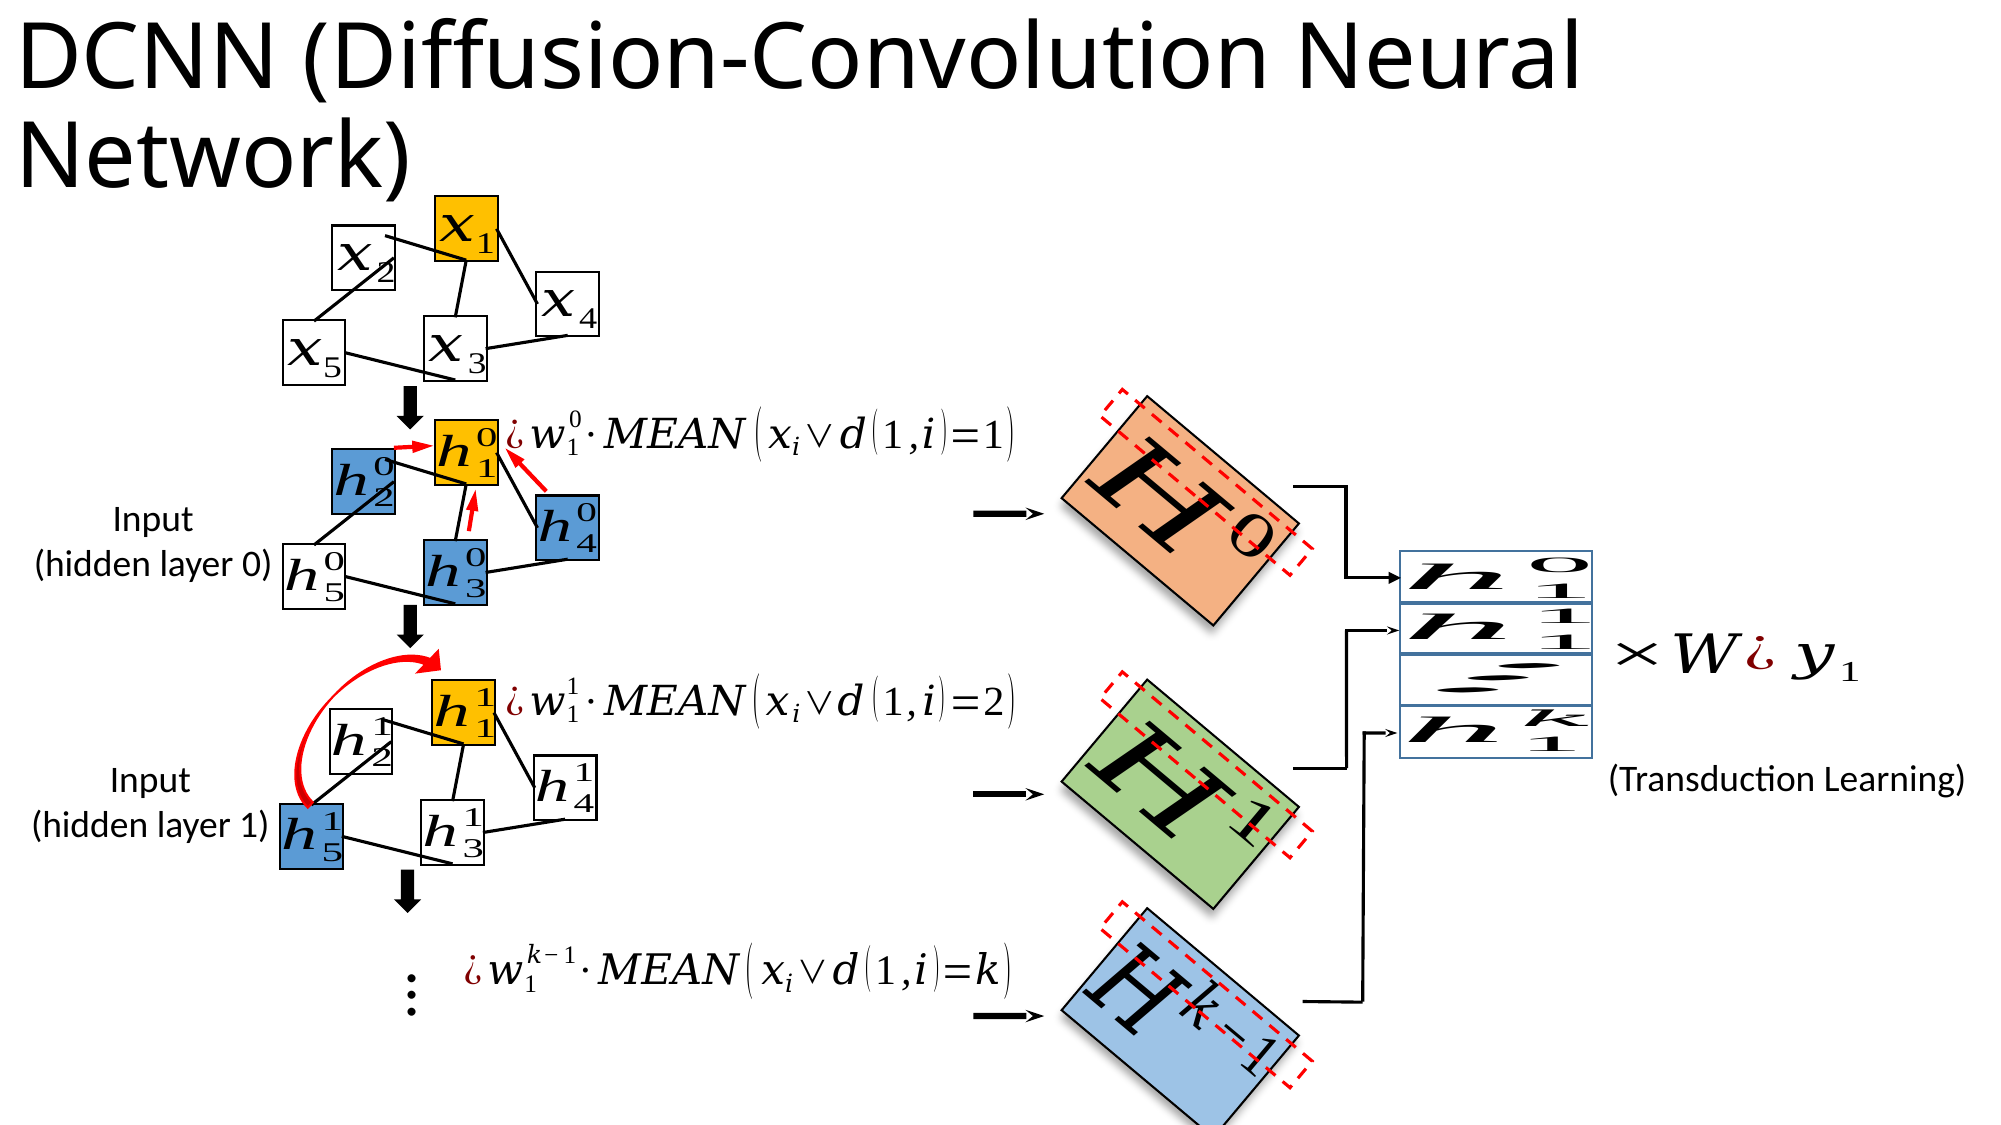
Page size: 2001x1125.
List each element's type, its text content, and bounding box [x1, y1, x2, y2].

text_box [505, 448, 547, 492]
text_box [485, 527, 538, 573]
text_box Input (hidden layer 1) [16, 748, 285, 853]
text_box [385, 228, 436, 236]
title DCNN (Diffusion-Convolution Neural Network) [0, 0, 1725, 218]
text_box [452, 743, 464, 801]
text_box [382, 712, 434, 720]
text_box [455, 483, 467, 541]
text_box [344, 572, 425, 577]
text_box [314, 503, 343, 545]
text_box [396, 386, 424, 430]
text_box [385, 452, 436, 460]
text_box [455, 260, 467, 318]
text_box [393, 869, 422, 913]
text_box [1293, 486, 1401, 578]
text_box [1098, 388, 1293, 577]
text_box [485, 303, 538, 349]
text_box [396, 604, 424, 649]
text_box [482, 787, 535, 833]
text_box … [371, 957, 483, 1020]
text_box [468, 489, 476, 532]
text_box [1098, 901, 1314, 1090]
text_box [344, 348, 425, 353]
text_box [314, 280, 343, 322]
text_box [341, 832, 423, 837]
text_box Input (hidden layer 0) [18, 486, 288, 592]
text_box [493, 712, 544, 766]
text_box (Transduction Learning) [1593, 747, 1982, 807]
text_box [496, 228, 547, 282]
text_box [294, 648, 441, 810]
text_box [1098, 671, 1314, 860]
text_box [496, 452, 547, 506]
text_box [311, 763, 340, 805]
